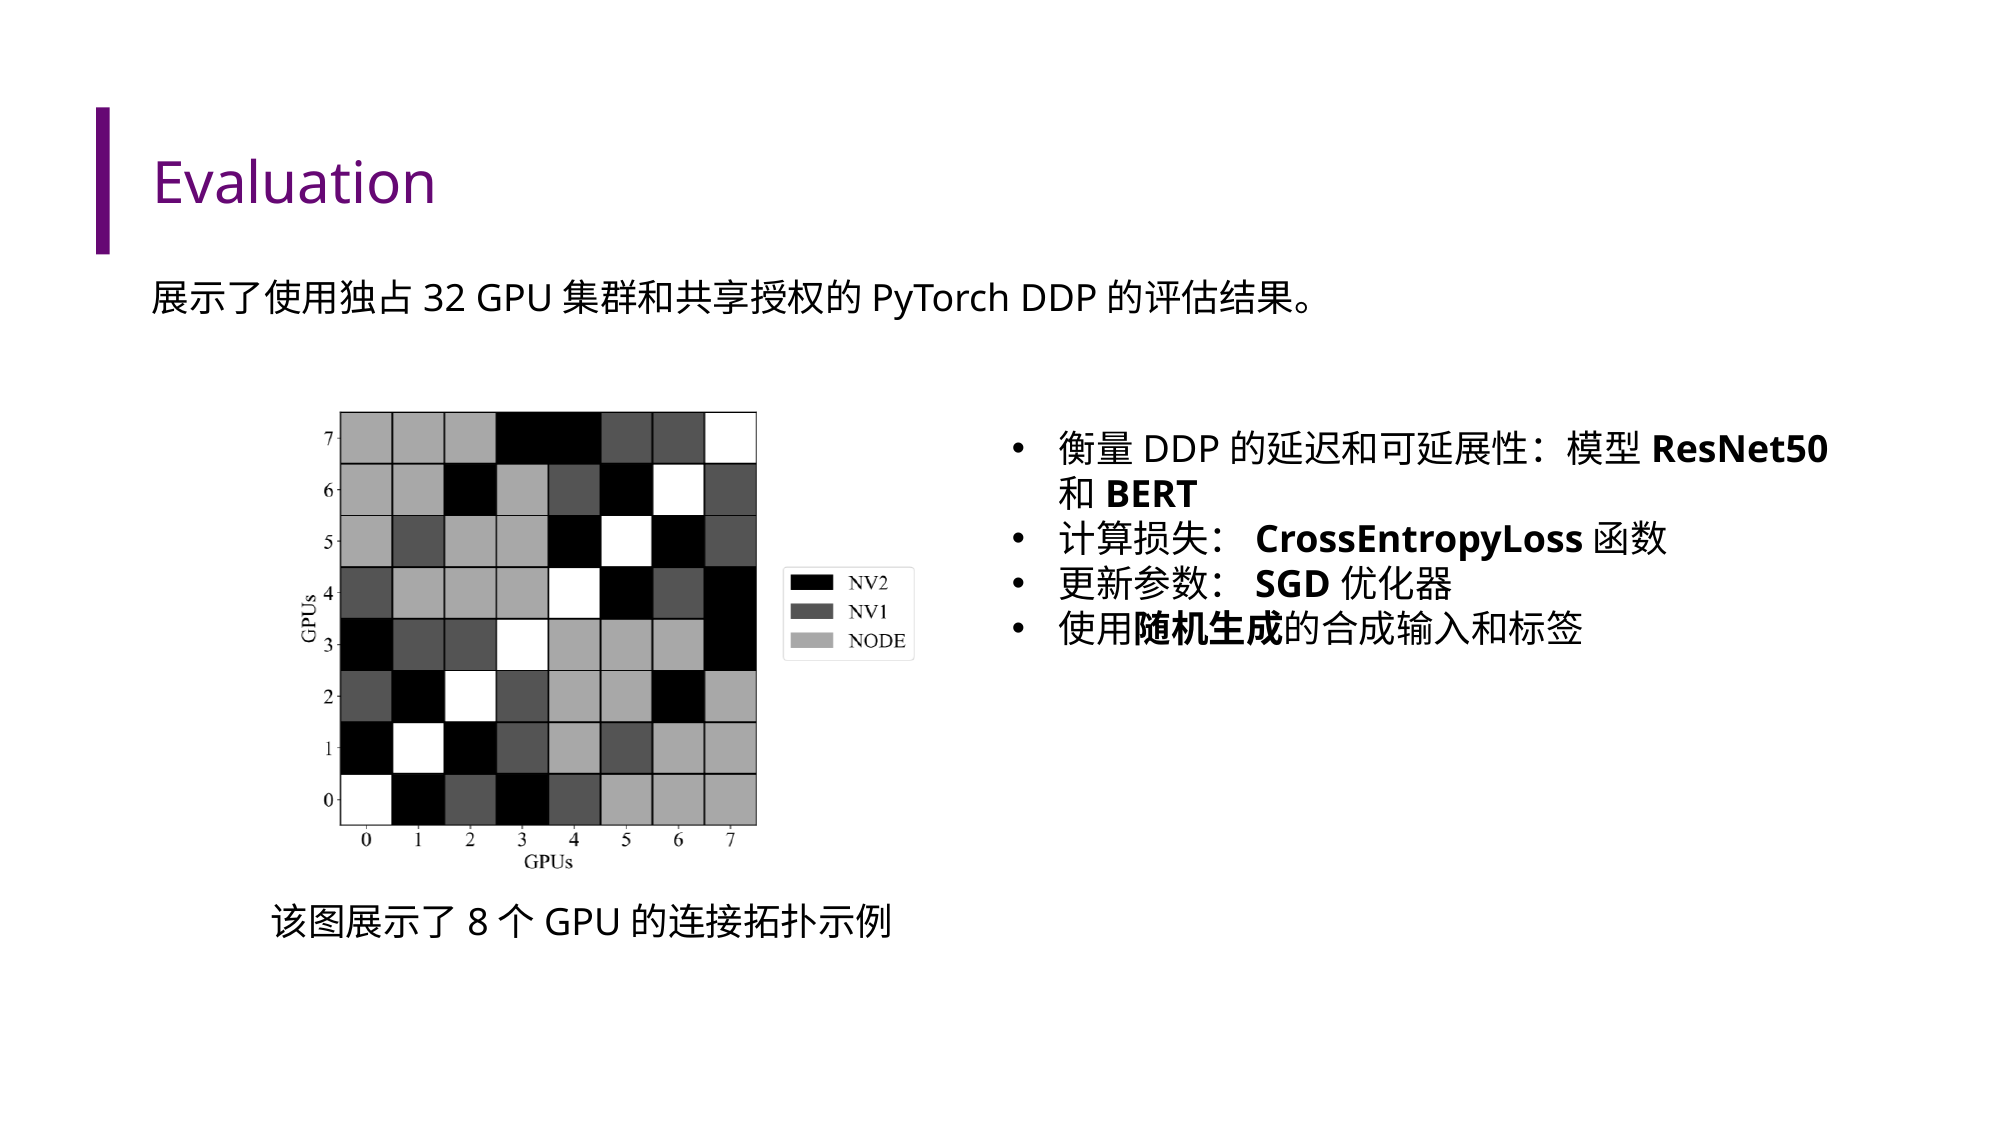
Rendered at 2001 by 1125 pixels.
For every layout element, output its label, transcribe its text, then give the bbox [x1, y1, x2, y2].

picture [255, 380, 934, 882]
text_box 展示了使用独占32 GPU集群和共享授权的PyTorch DDP的评估结果。 [136, 266, 1515, 326]
text_box 衡量DDP的延迟和可延展性：模型ResNet50和BERT 计算损失：CrossEntropyLoss函数 更新参数：SGD优化器 使用随机生成的合成输入和标签 [997, 417, 1863, 679]
title Evaluation [137, 97, 1863, 264]
text_box 该图展示了8个GPU的连接拓扑示例 [256, 891, 923, 951]
